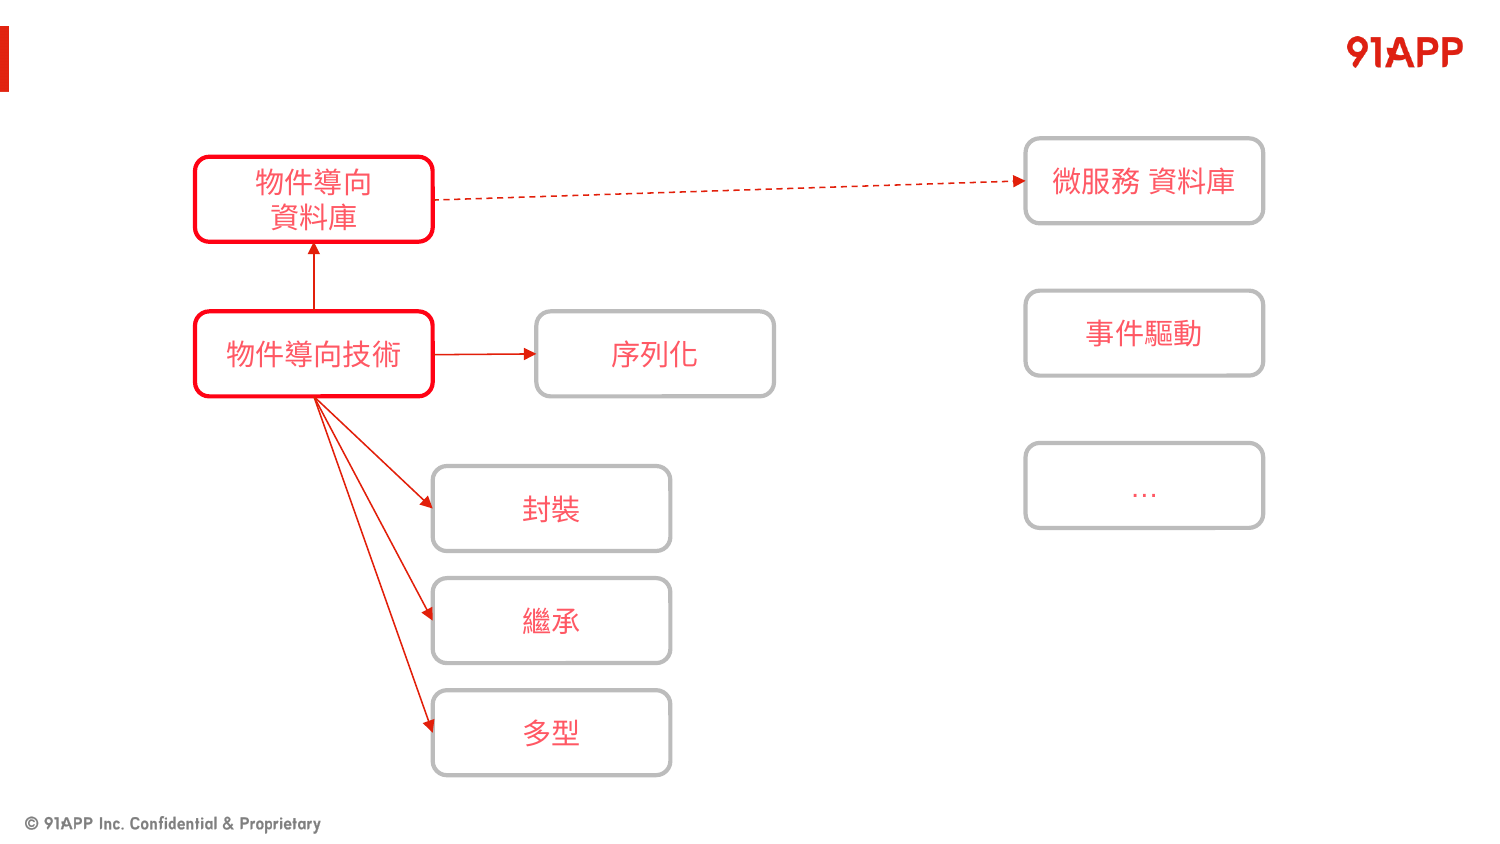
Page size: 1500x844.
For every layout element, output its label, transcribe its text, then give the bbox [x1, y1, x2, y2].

text_box 物件導向技術 [192, 309, 435, 399]
text_box 繼承 [438, 575, 673, 666]
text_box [313, 396, 433, 733]
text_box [432, 180, 1026, 201]
text_box … [1023, 440, 1266, 531]
picture [1347, 36, 1463, 68]
picture [0, 26, 9, 92]
text_box 事件驅動 [1023, 288, 1266, 378]
text_box 封裝 [439, 463, 673, 554]
text_box 多型 [430, 688, 673, 778]
text_box 微服務 資料庫 [1023, 136, 1266, 226]
picture [25, 816, 321, 834]
text_box 序列化 [534, 309, 777, 399]
text_box 物件導向 資料庫 [192, 154, 435, 244]
